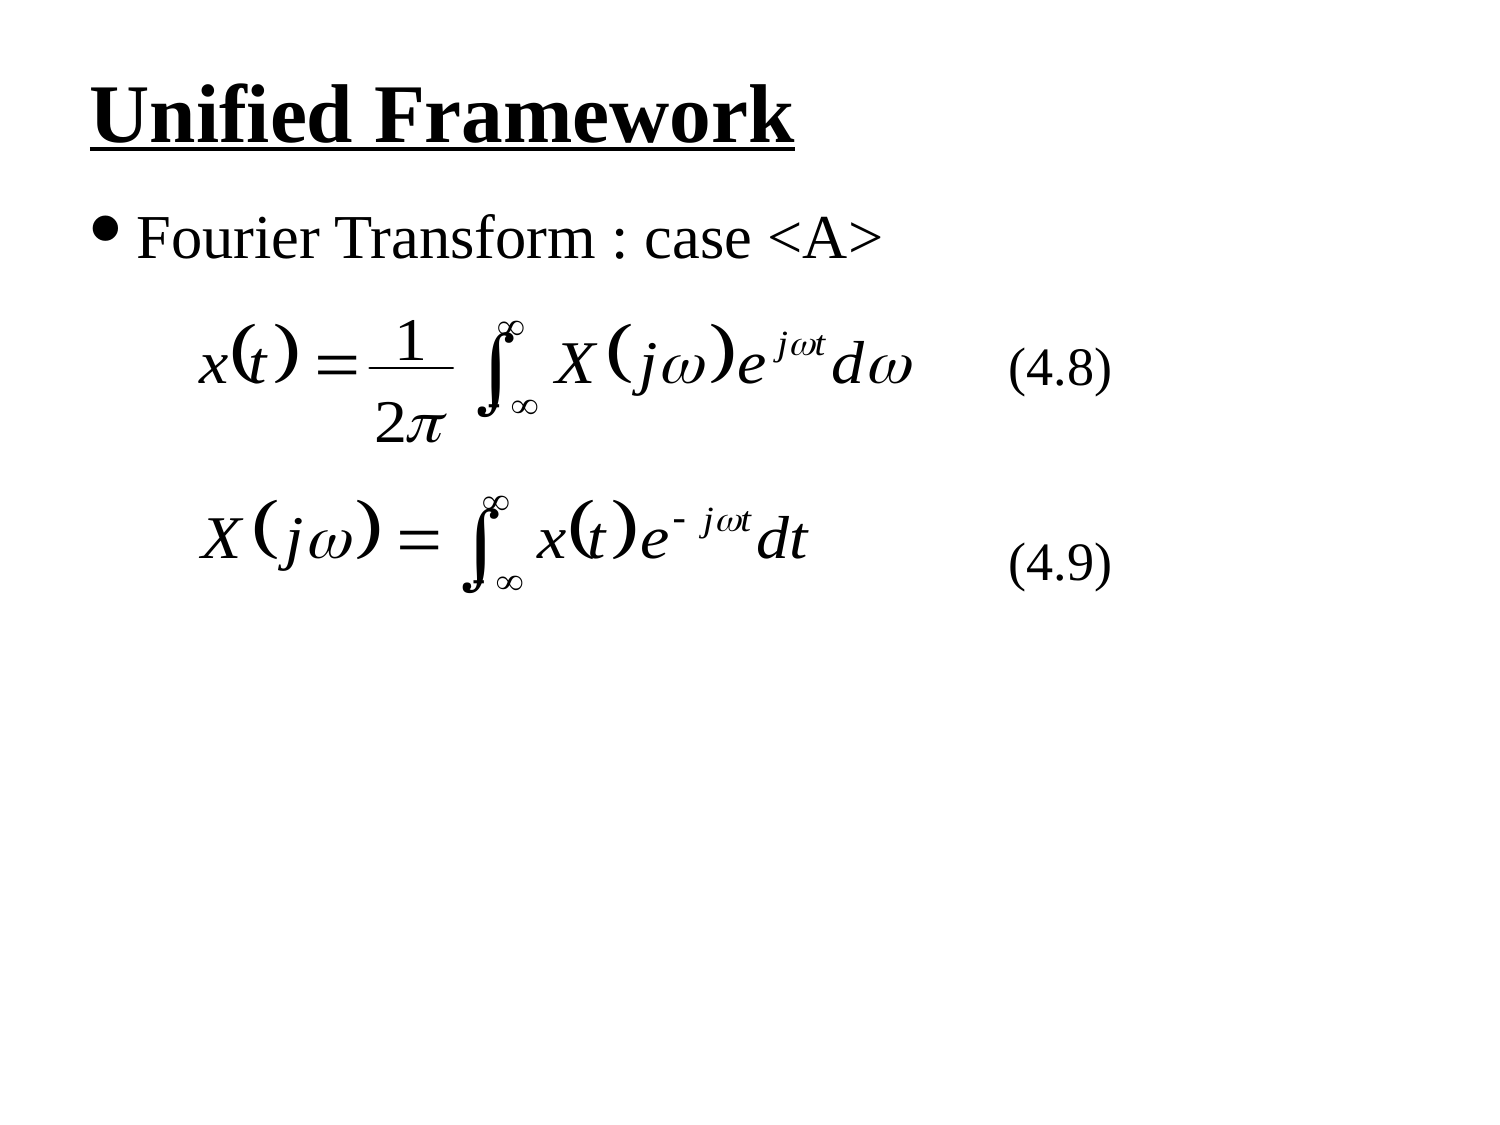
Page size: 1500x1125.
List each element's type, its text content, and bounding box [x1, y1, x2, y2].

text_box Unified Framework Fourier Transform : case <A> [0, 1, 1500, 279]
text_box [185, 298, 1129, 604]
